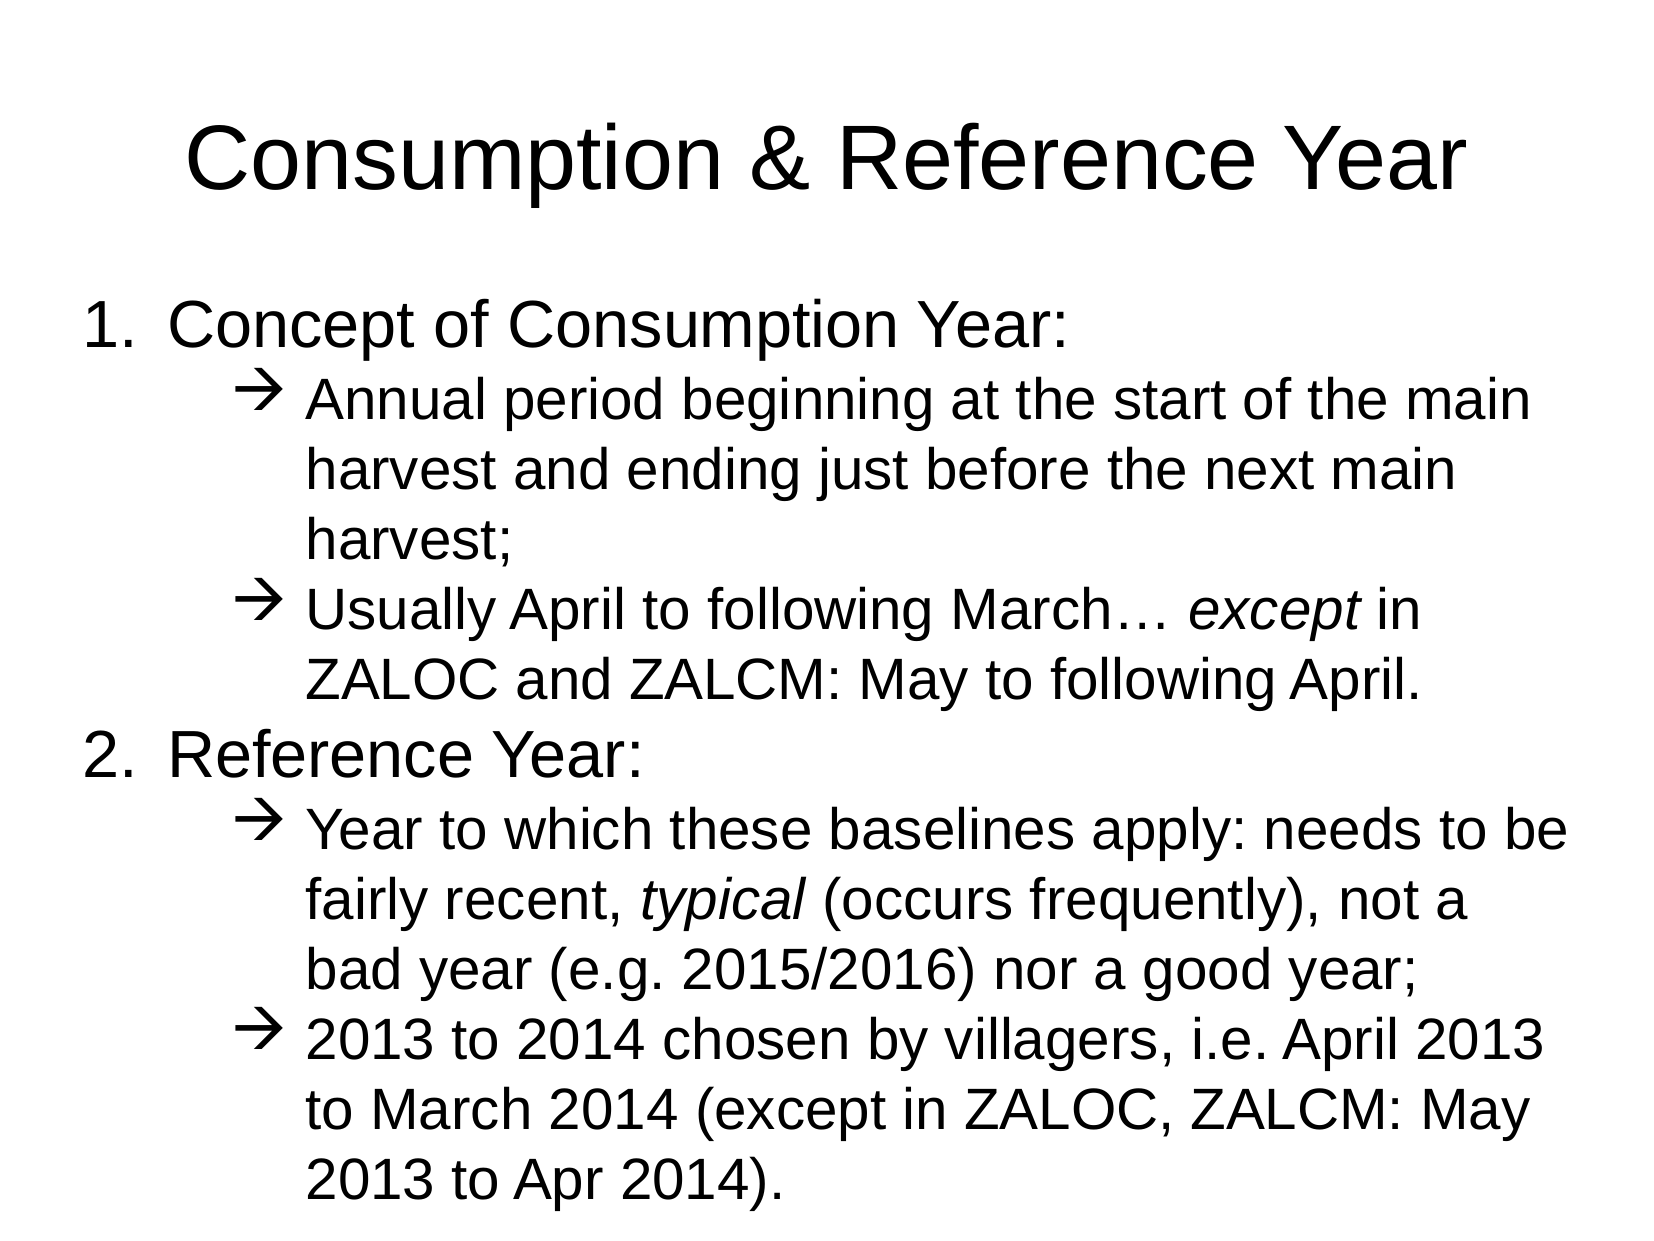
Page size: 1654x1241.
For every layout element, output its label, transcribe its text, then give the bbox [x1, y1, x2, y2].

title Consumption & Reference Year [82, 49, 1571, 257]
list Concept of Consumption Year: Annual period beginning at the start of the main harvest and ending just before the next main harvest; Usually April to following March… except in ZALOC and ZALCM: May to following April. Reference Year: Year to which these baselines apply: needs to be fairly recent, typical (occurs frequently), not a bad year (e.g. 2015/2016) nor a good year; 2013 to 2014 chosen by villagers, i.e. April 2013 to March 2014 (except in ZALOC, ZALCM: May 2013 to Apr 2014). [82, 281, 1571, 1157]
